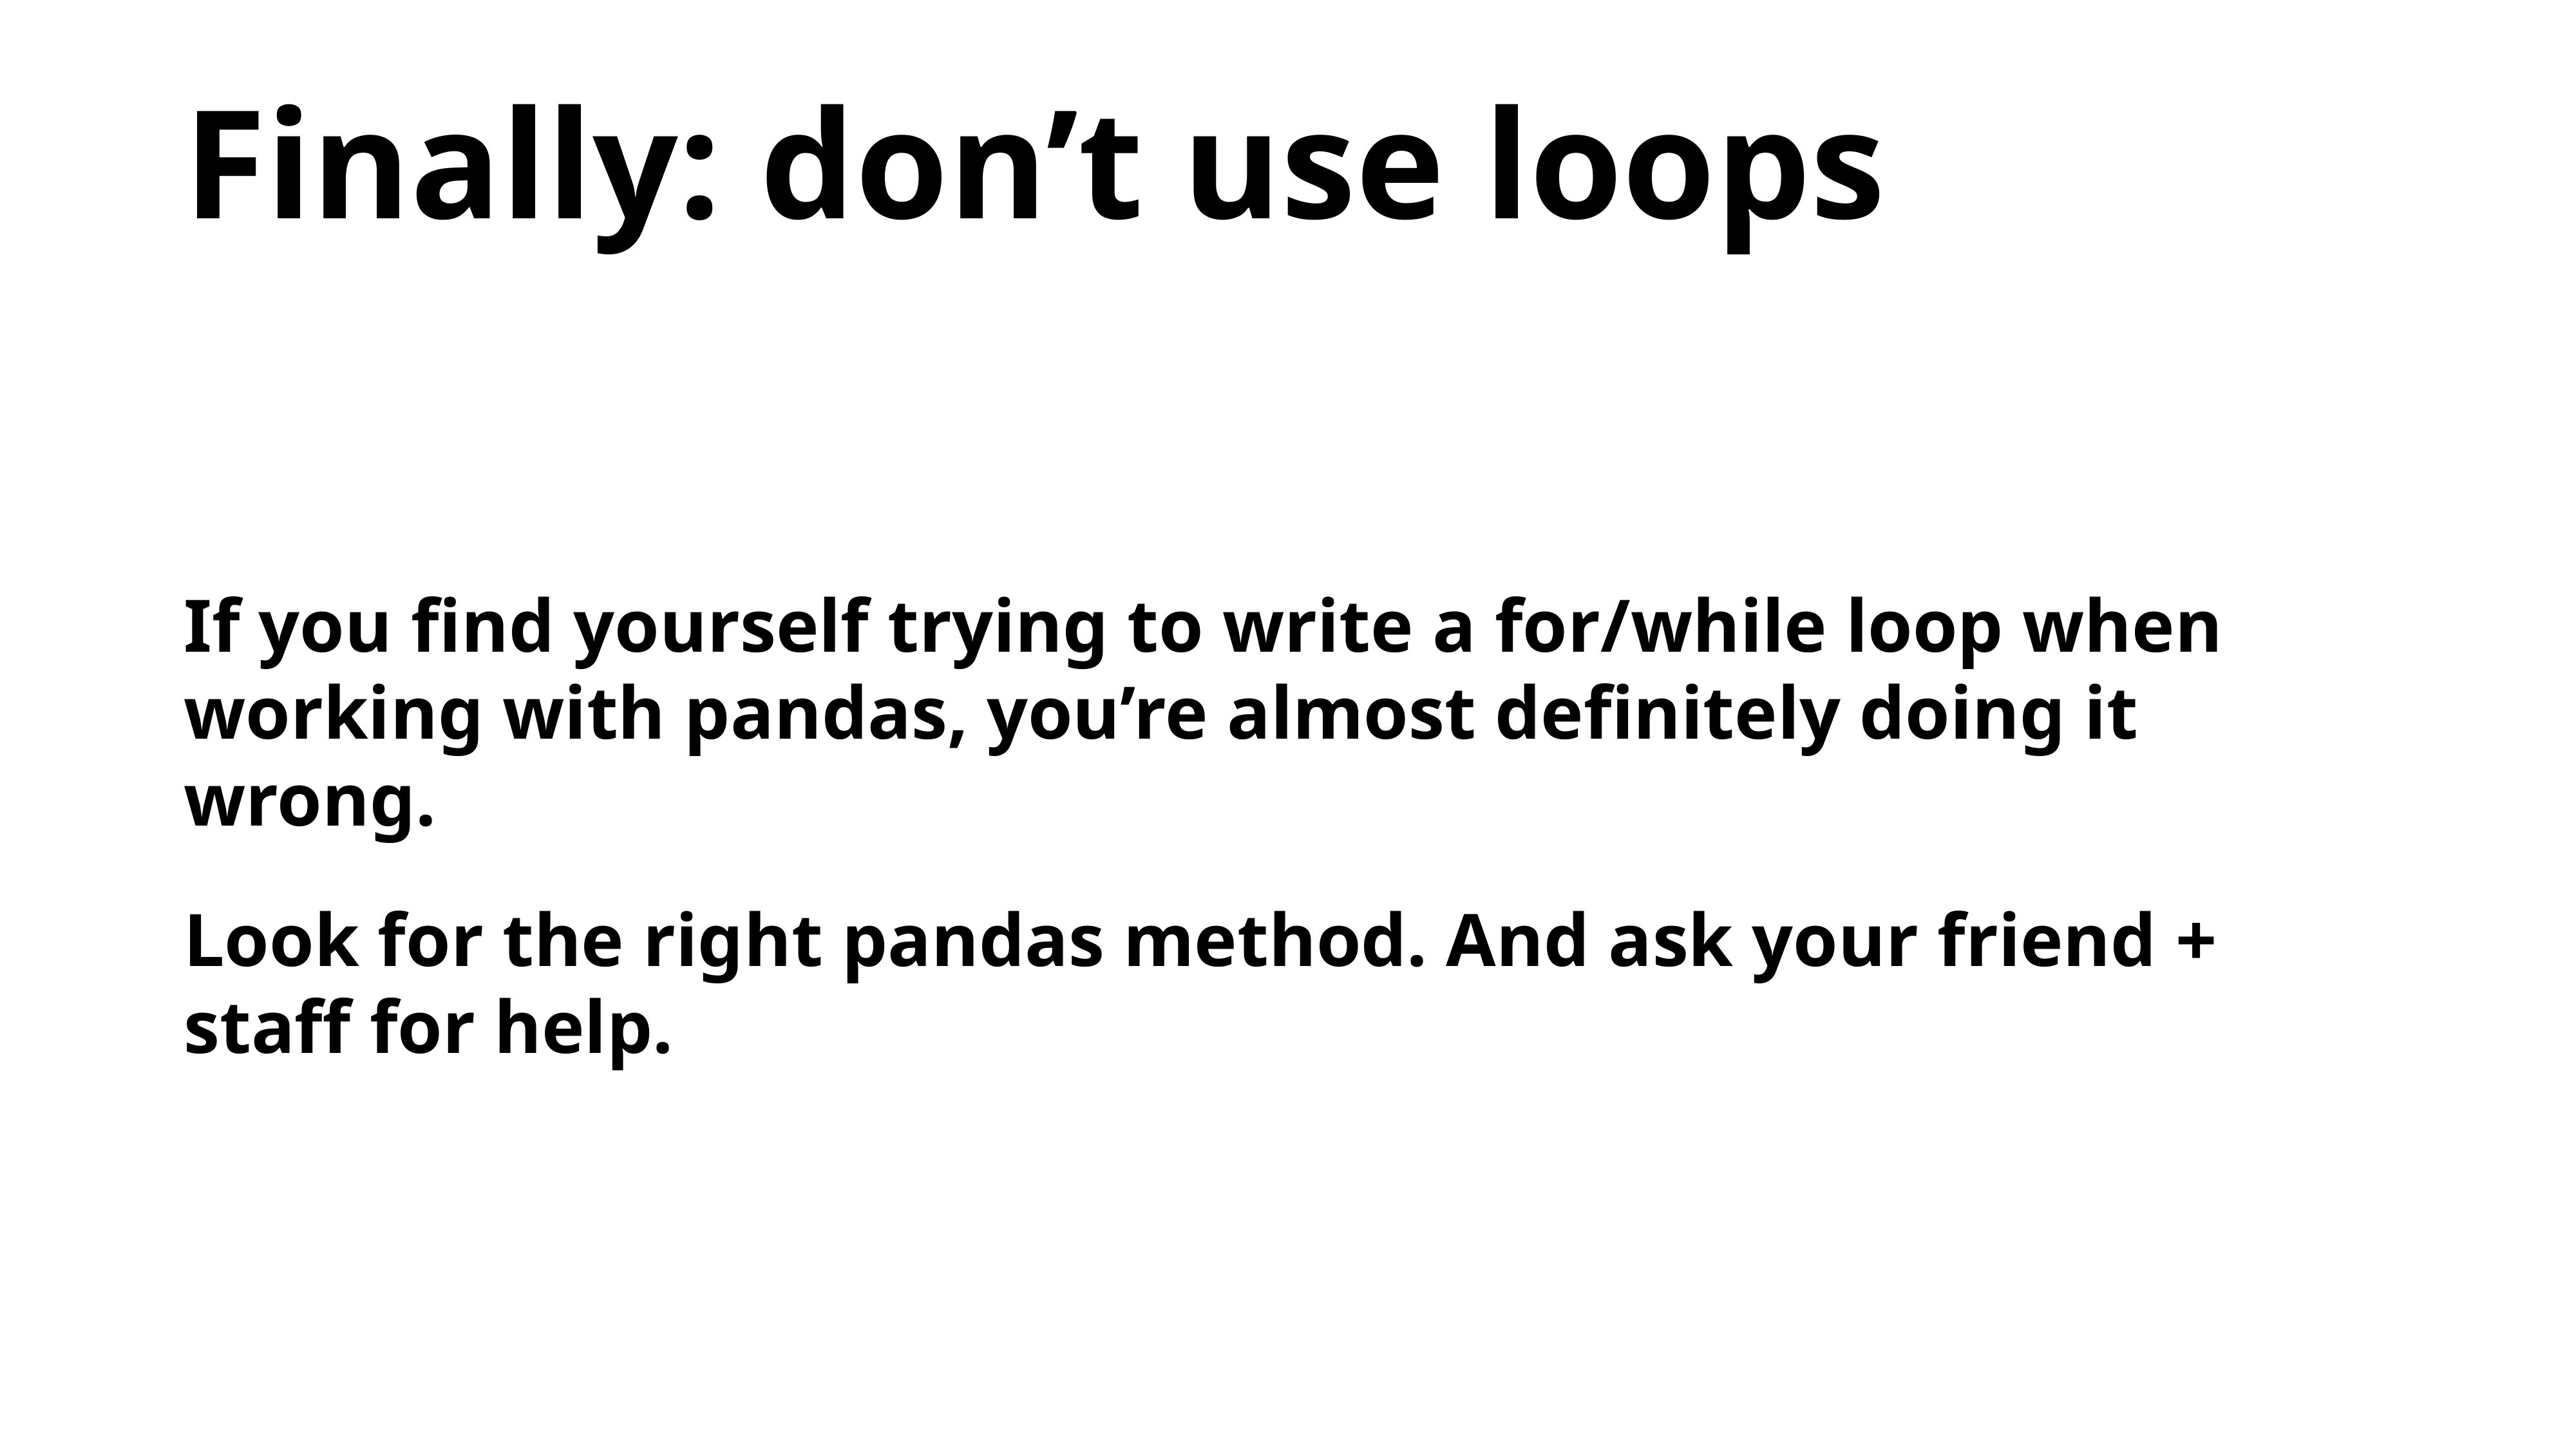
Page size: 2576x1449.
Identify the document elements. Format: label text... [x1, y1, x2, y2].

list If you find yourself trying to write a for/while loop when working with pandas, you’re almost definitely doing it wrong. Look for the right pandas method. And ask your friend + staff for help. [178, 332, 2366, 1316]
title Finally: don’t use loops [178, 37, 2398, 279]
